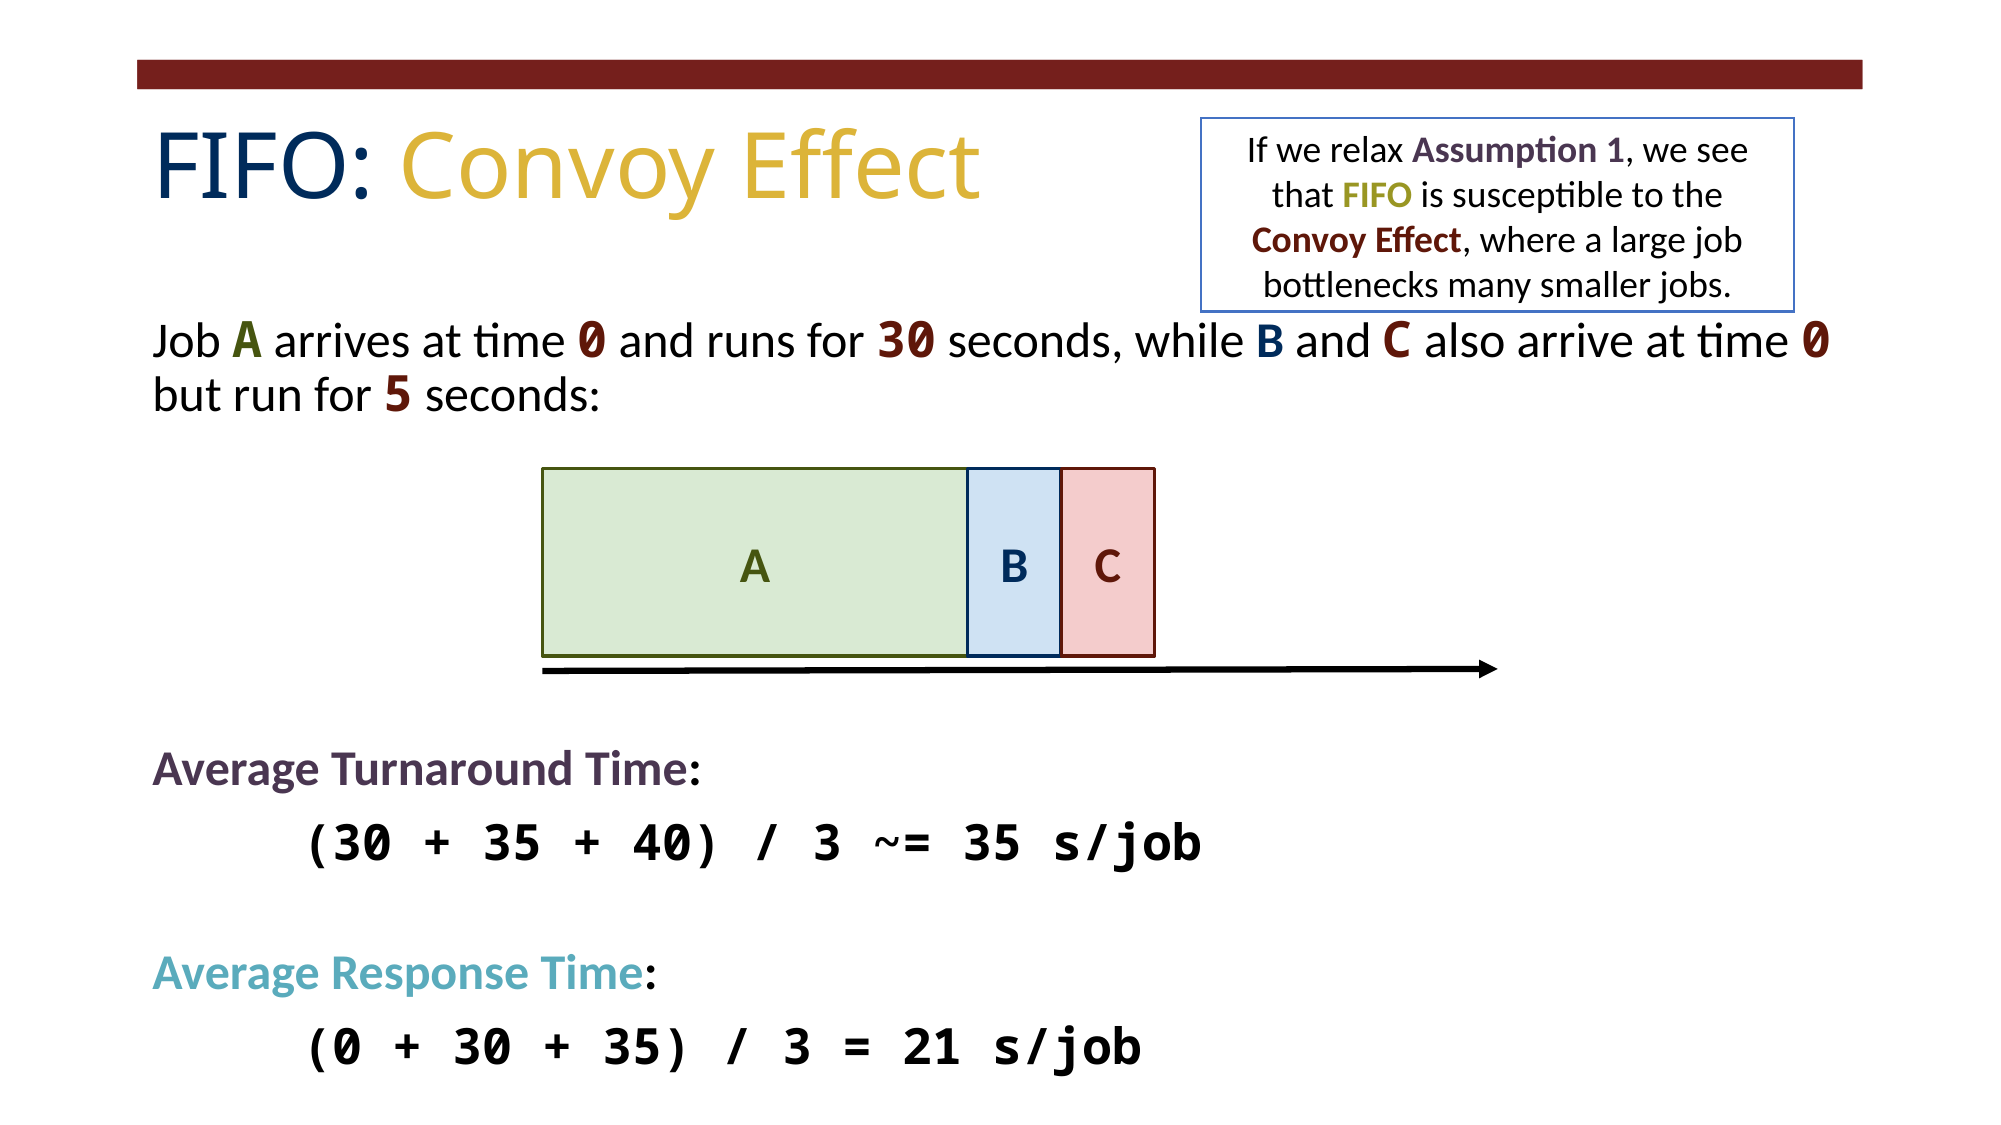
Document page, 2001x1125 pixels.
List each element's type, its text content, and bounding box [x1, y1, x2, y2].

text_box C [1061, 468, 1155, 656]
text_box B [967, 468, 1061, 656]
text_box A [542, 468, 967, 656]
text_box If we relax Assumption 1, we see that FIFO is susceptible to the Convoy Effect, where a large job bottlenecks many smaller jobs. [1200, 117, 1795, 313]
list Job A arrives at time 0 and runs for 30 seconds, while B and C also arrive at time 0 but run for 5 seconds: Average Turnaround Time: (30 + 35 + 40) / 3 ~= 35 s/job Average Response Time: (0 + 30 + 35) / 3 = 21 s/job [137, 299, 1863, 1103]
title FIFO: Convoy Effect [137, 59, 1863, 278]
